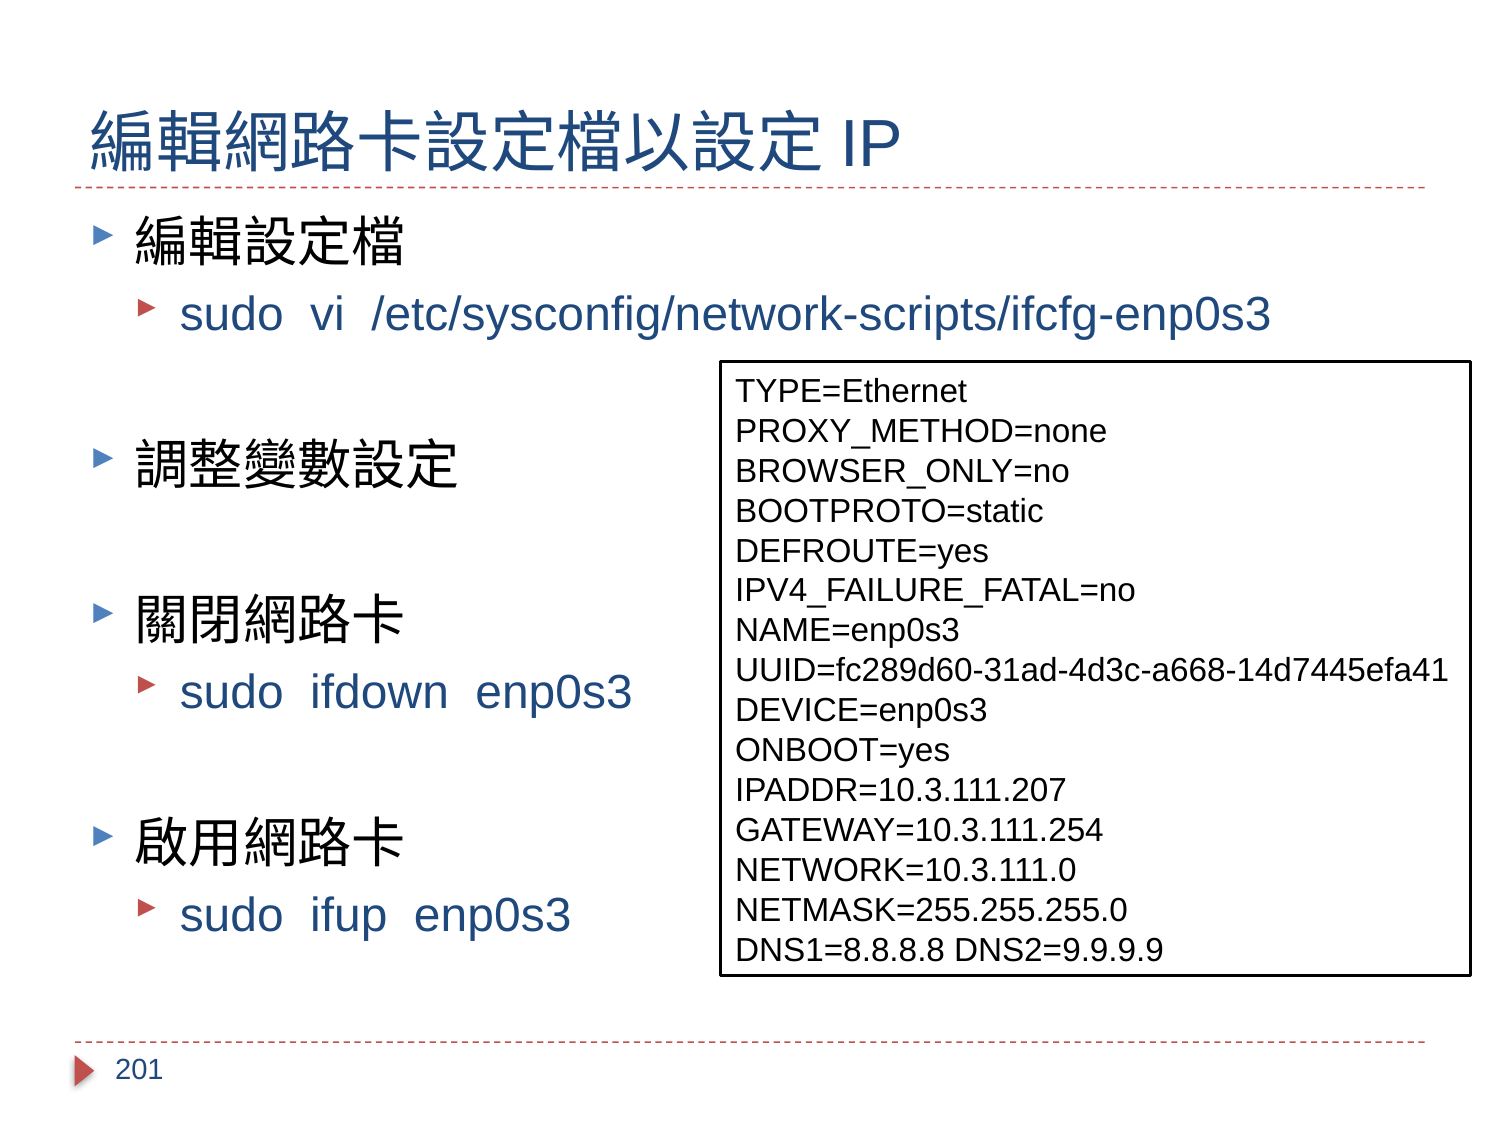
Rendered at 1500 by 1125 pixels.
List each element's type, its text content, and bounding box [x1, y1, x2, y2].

title 編輯網路卡設定檔以設定IP [75, 24, 1425, 188]
slide_number 201 [100, 1042, 426, 1103]
text_box TYPE=Ethernet PROXY_METHOD=none BROWSER_ONLY=no BOOTPROTO=static DEFROUTE=yes IPV4_FAILURE_FATAL=no NAME=enp0s3 UUID=fc289d60-31ad-4d3c-a668-14d7445efa41 DEVICE=enp0s3 ONBOOT=yes IPADDR=10.3.111.207 GATEWAY=10.3.111.254 NETWORK=10.3.111.0 NETMASK=255.255.255.0 DNS1=8.8.8.8 DNS2=9.9.9.9 [719, 360, 1472, 977]
list 編輯設定檔 sudo vi /etc/sysconfig/network-scripts/ifcfg-enp0s3 調整變數設定 關閉網路卡 sudo ifdown enp0s3 啟用網路卡 sudo ifup enp0s3 [75, 200, 1425, 1010]
